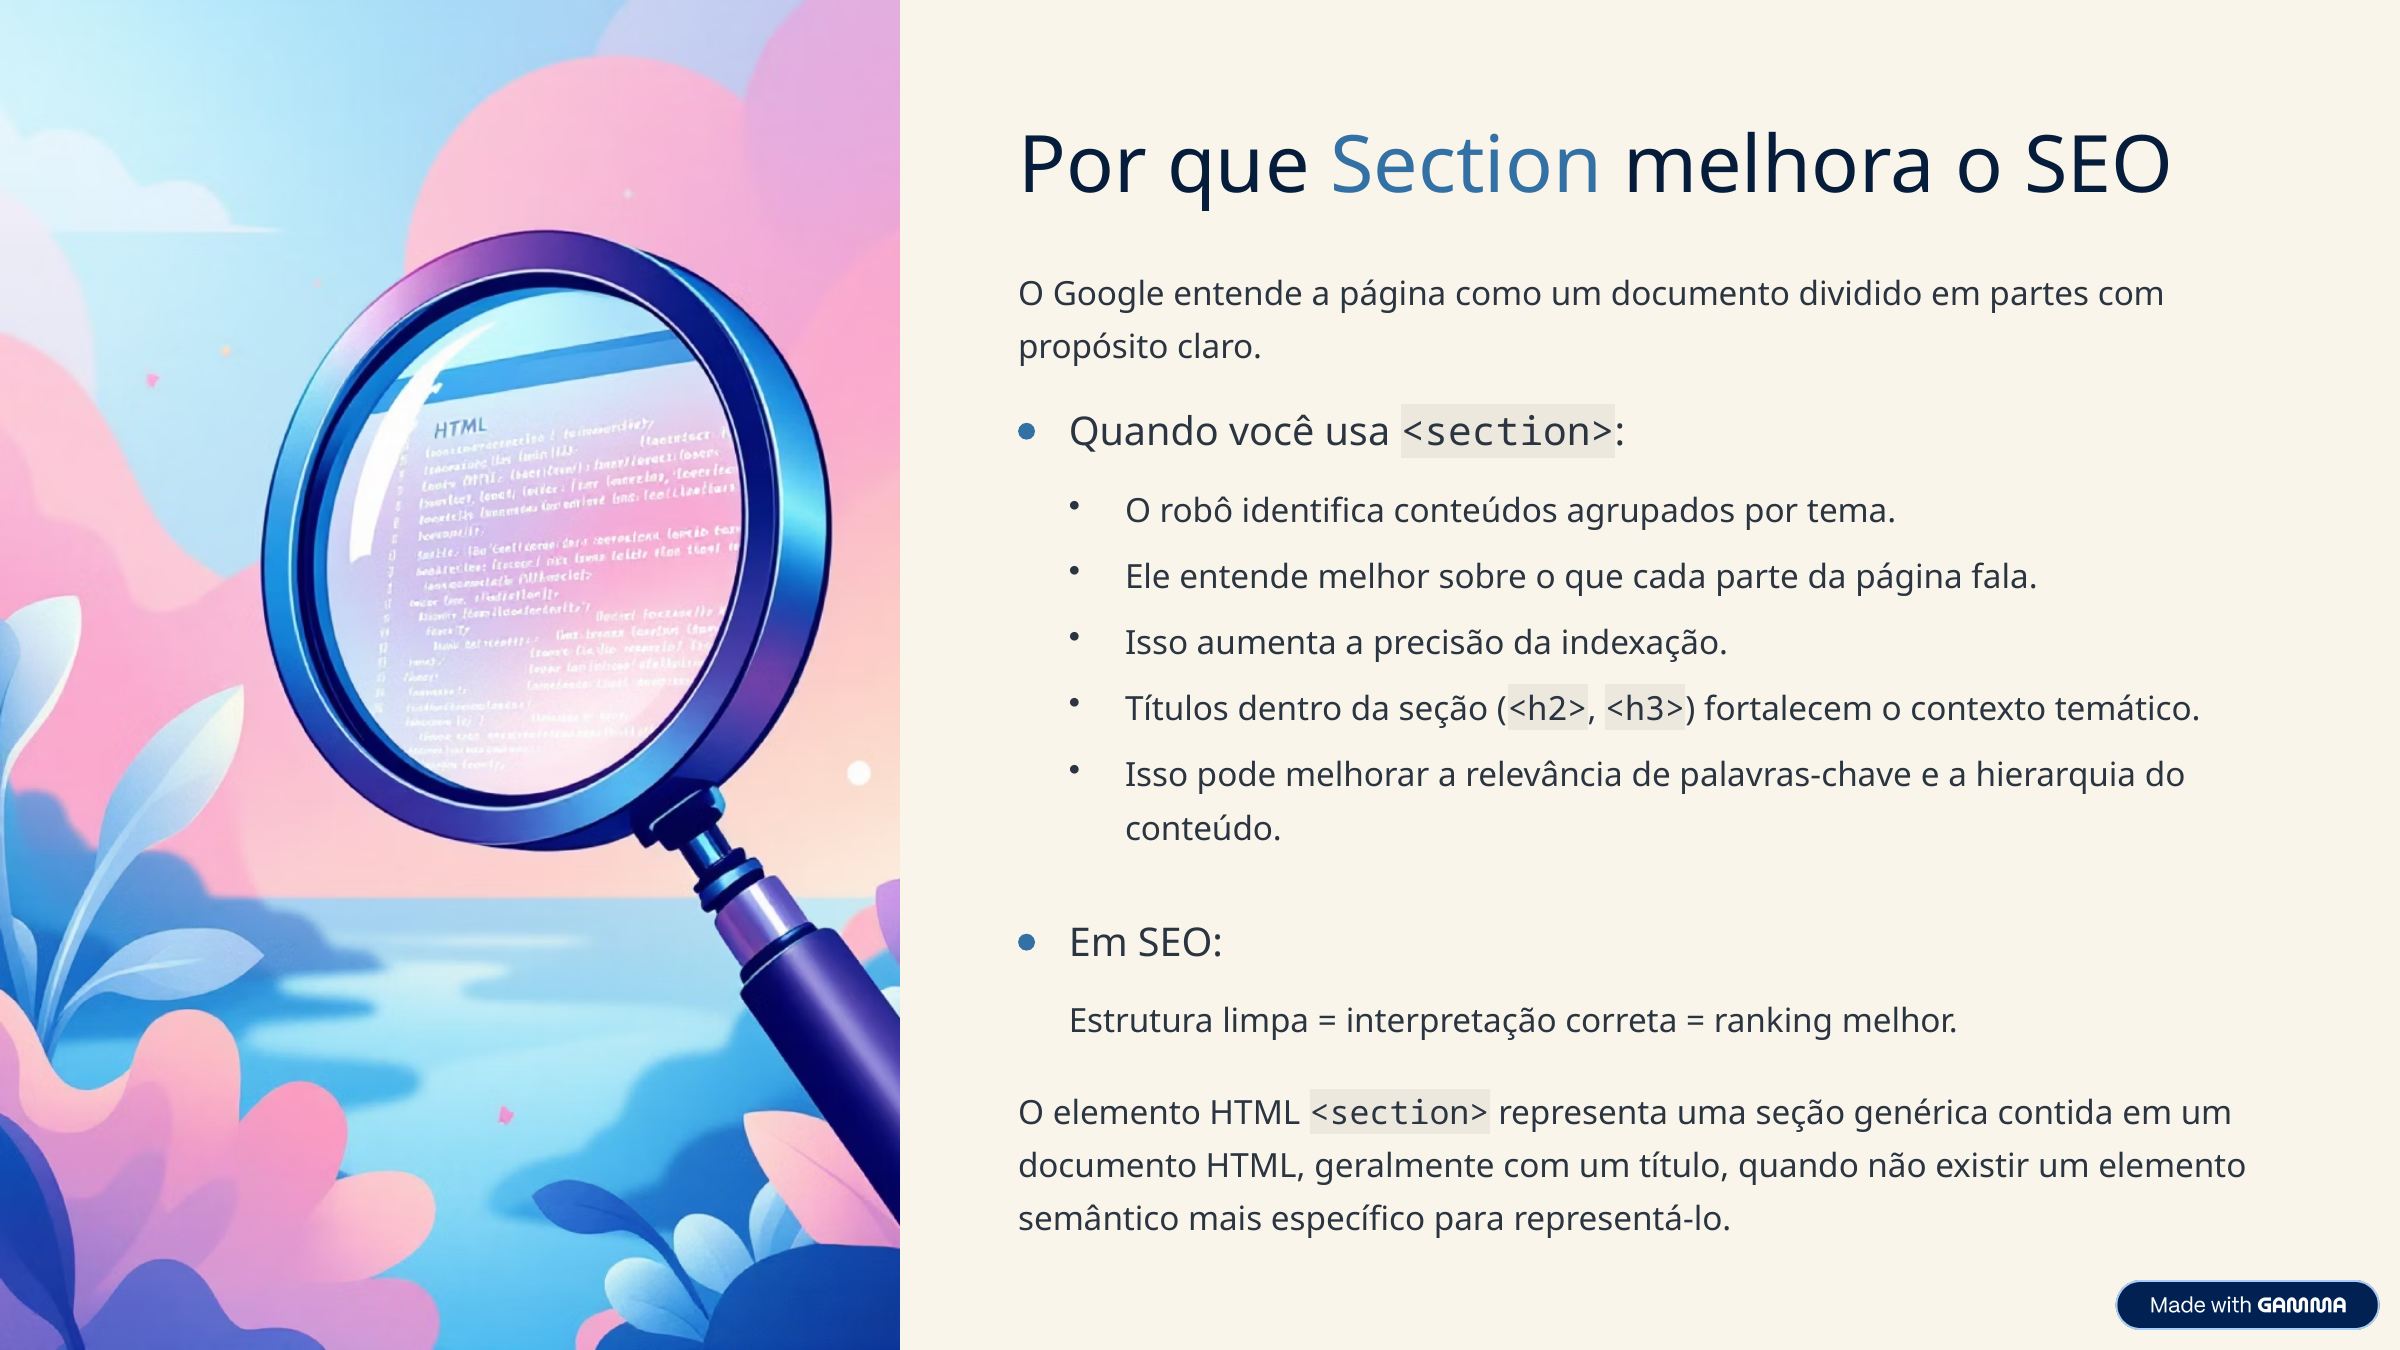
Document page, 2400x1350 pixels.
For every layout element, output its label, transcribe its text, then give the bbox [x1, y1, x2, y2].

text_box Ele entende melhor sobre o que cada parte da página fala. [1068, 541, 2282, 596]
text_box O Google entende a página como um documento dividido em partes com propósito claro. [1018, 258, 2282, 367]
picture [0, 0, 900, 1350]
picture [2106, 1271, 2389, 1339]
text_box [1018, 933, 1036, 951]
text_box [1018, 422, 1036, 440]
text_box Isso pode melhorar a relevância de palavras-chave e a hierarquia do conteúdo. [1068, 740, 2282, 849]
text_box Títulos dentro da seção (<h2>, <h3>) fortalecem o contexto temático. [1068, 673, 2282, 729]
text_box Por que Section melhora o SEO [1018, 109, 2188, 209]
text_box Estrutura limpa = interpretação correta = ranking melhor. [1068, 985, 2282, 1040]
text_box O robô identifica conteúdos agrupados por tema. [1068, 475, 2282, 530]
text_box O elemento HTML <section> representa uma seção genérica contida em um documento HTML, geralmente com um título, quando não existir um elemento semântico mais específico para representá-lo. [1018, 1077, 2282, 1241]
text_box Em SEO: [1068, 915, 1466, 966]
text_box Quando você usa <section>: [1068, 404, 1593, 456]
text_box Isso aumenta a precisão da indexação. [1068, 607, 2282, 662]
